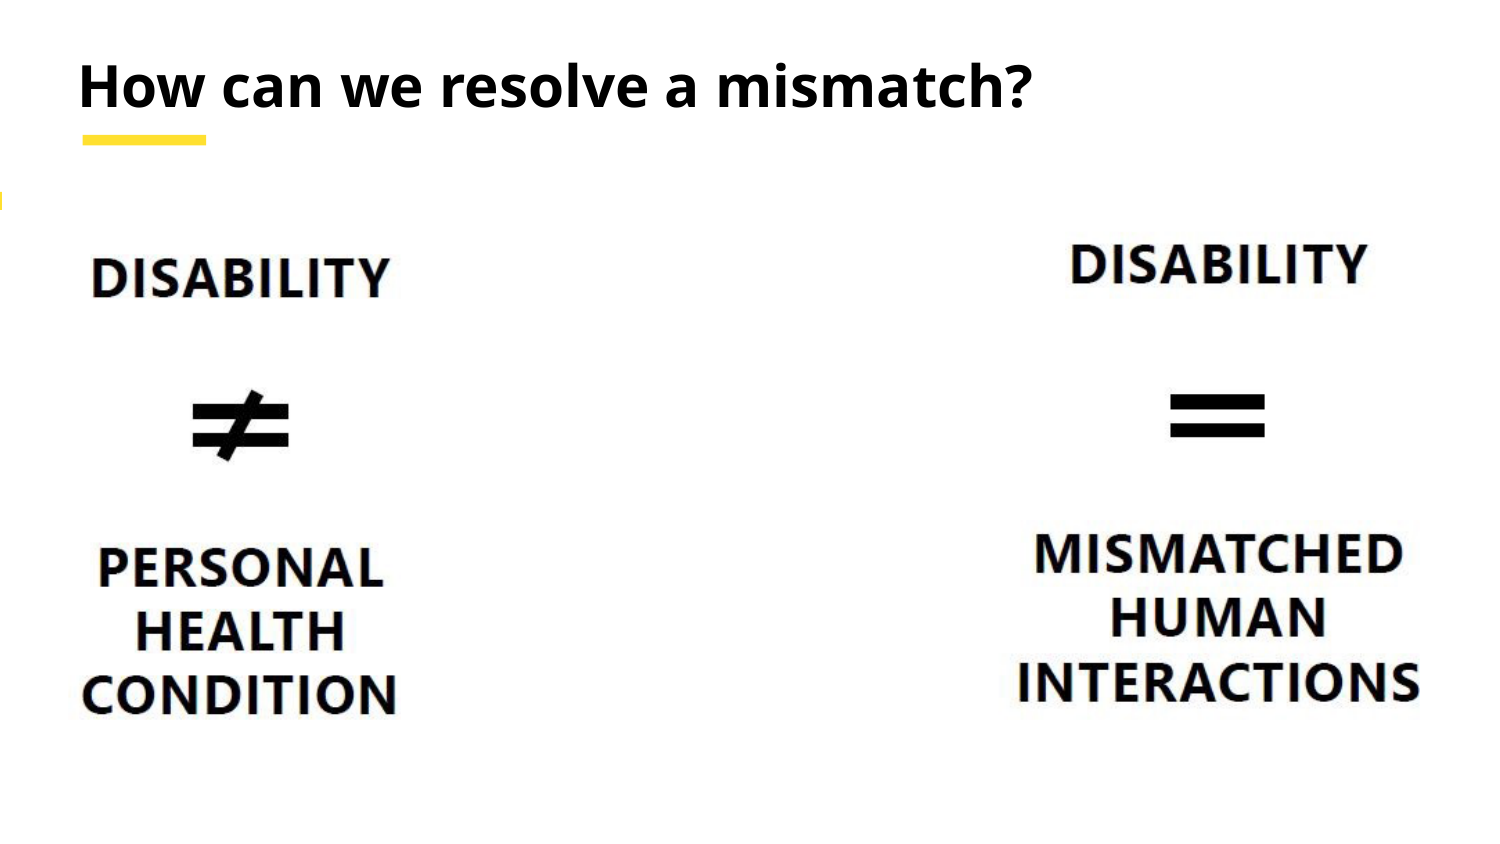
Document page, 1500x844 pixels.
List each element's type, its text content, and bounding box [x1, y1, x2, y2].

title How can we resolve a mismatch? [62, 34, 1324, 112]
picture [1, 188, 1500, 767]
